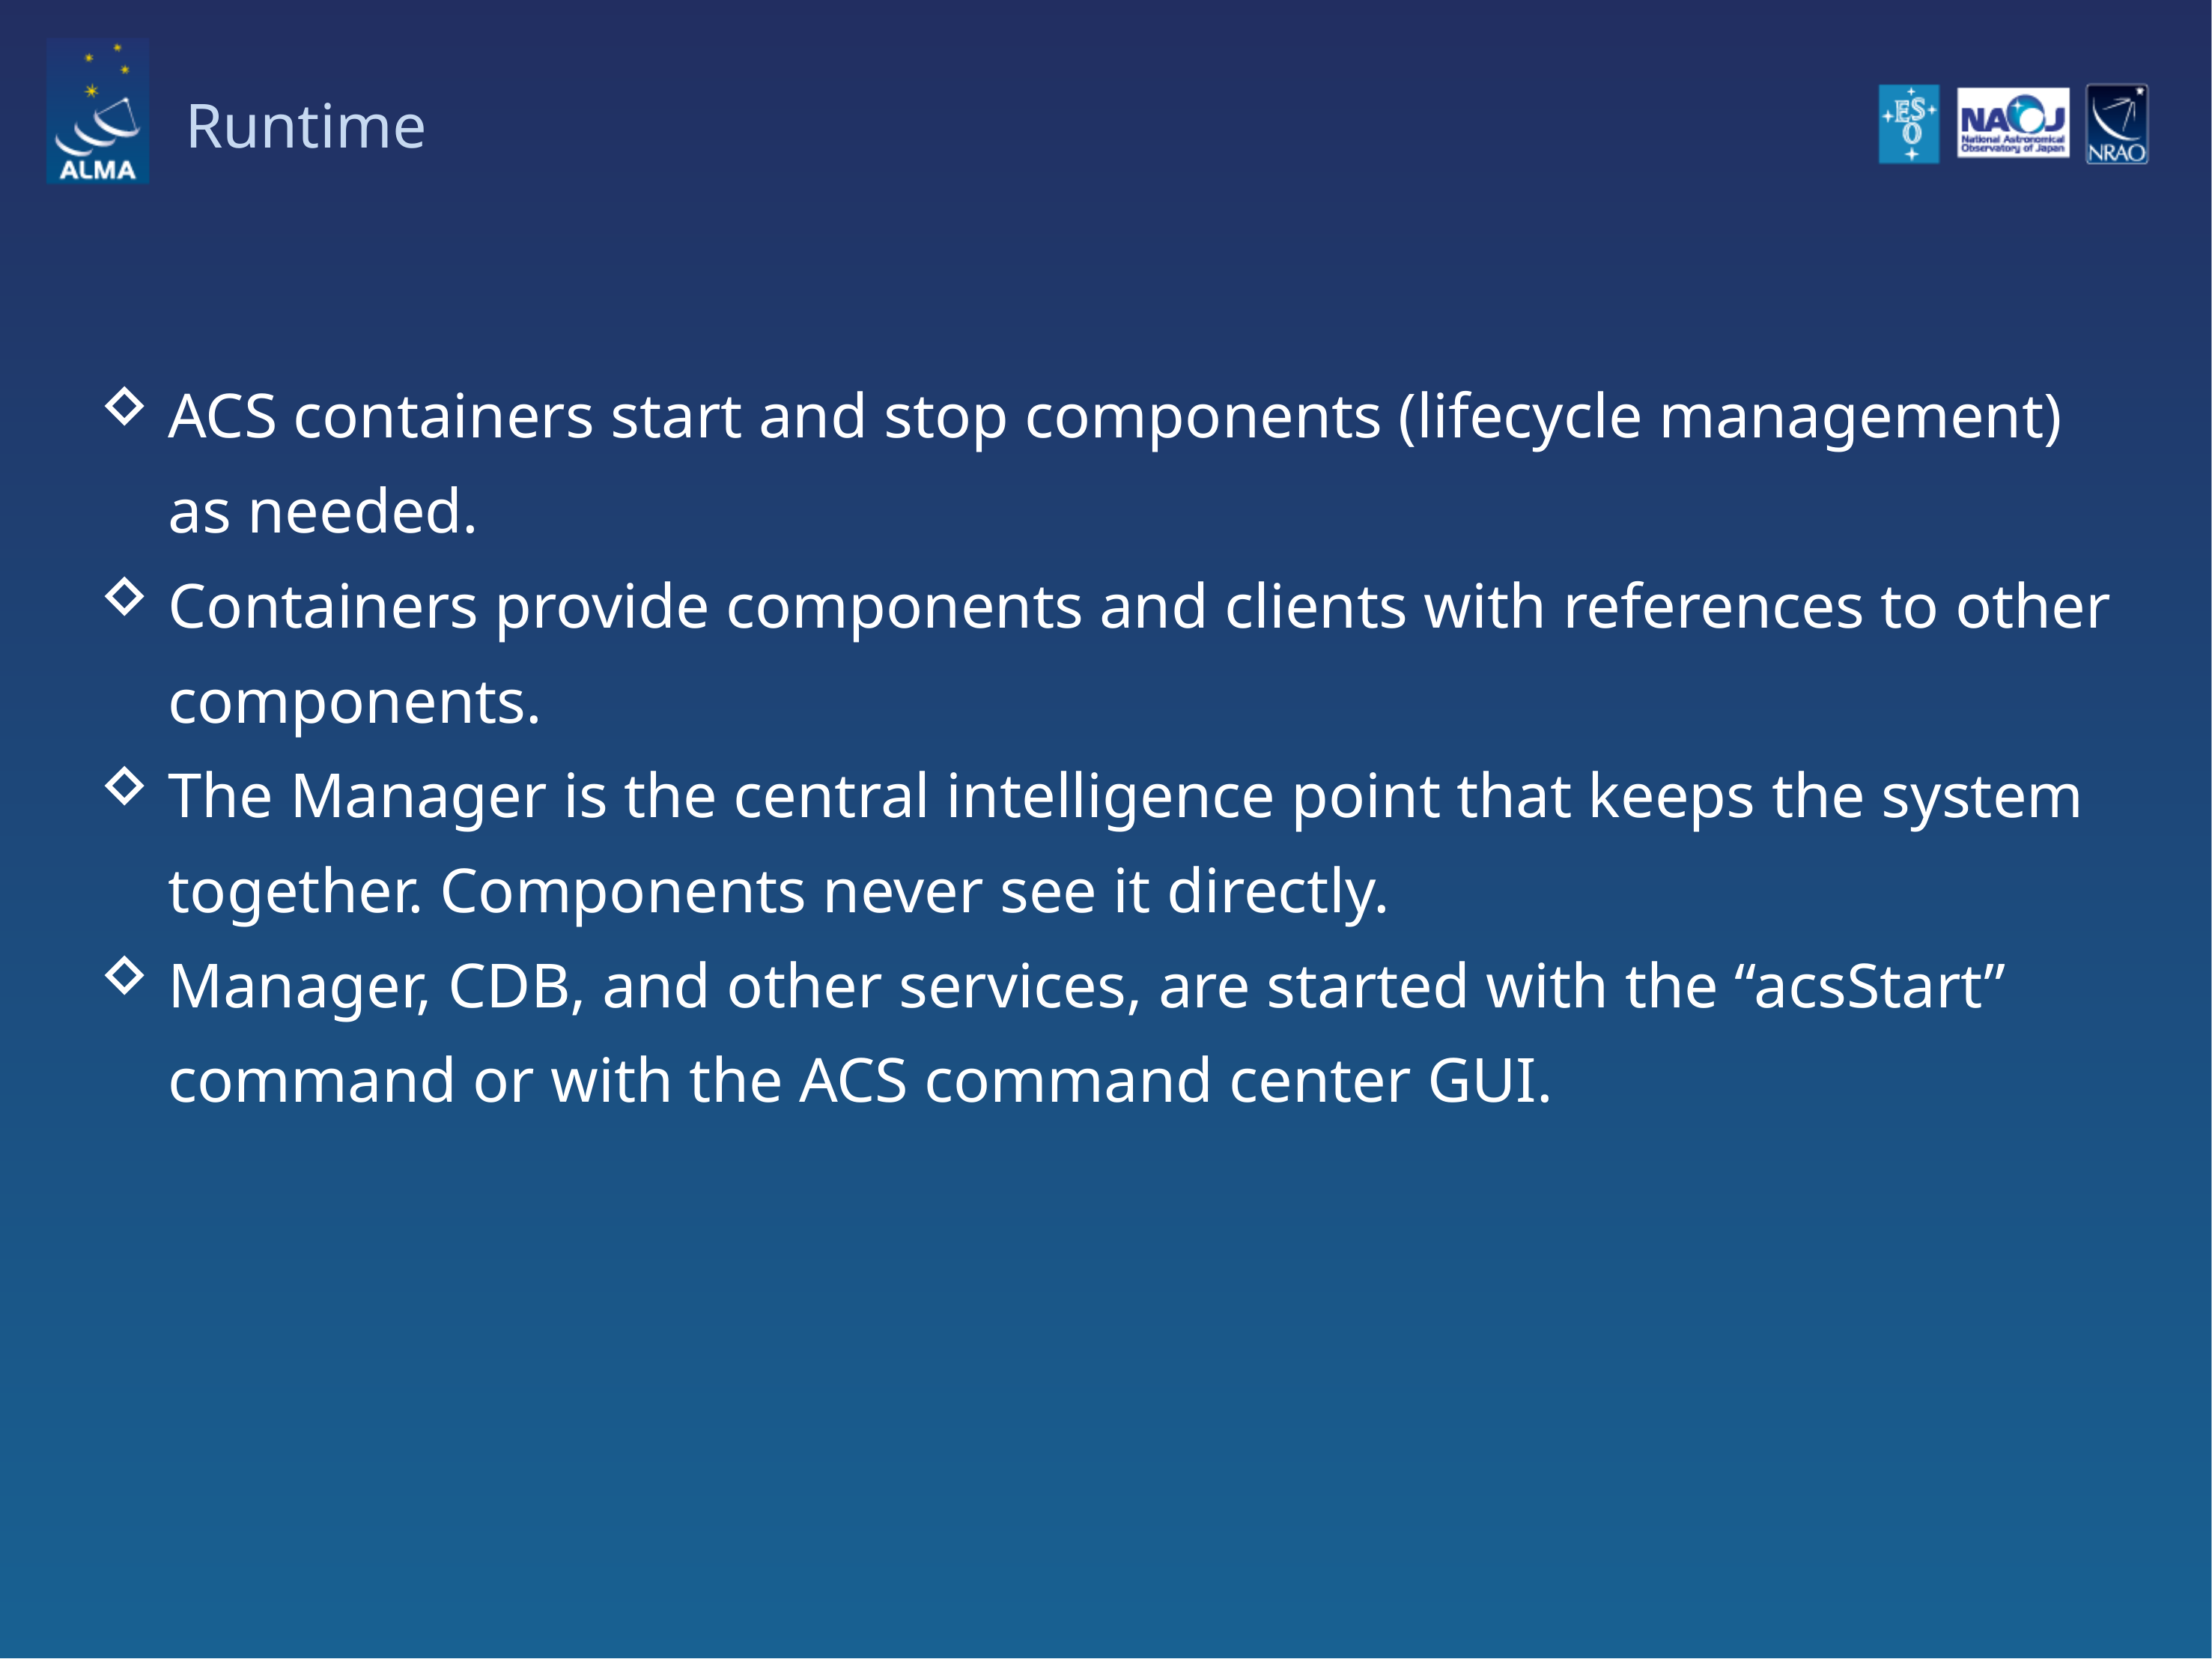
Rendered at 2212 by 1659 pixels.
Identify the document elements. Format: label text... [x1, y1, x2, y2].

title Runtime [160, 73, 1855, 173]
text_box ACS containers start and stop components (lifecycle management) as needed. Containers provide components and clients with references to other components. The Manager is the central intelligence point that keeps the system together. Components never see it directly. Manager, CDB, and other services, are started with the “acsStart” command or with the ACS command center GUI. [86, 349, 2130, 1120]
picture [0, 0, 2212, 1658]
